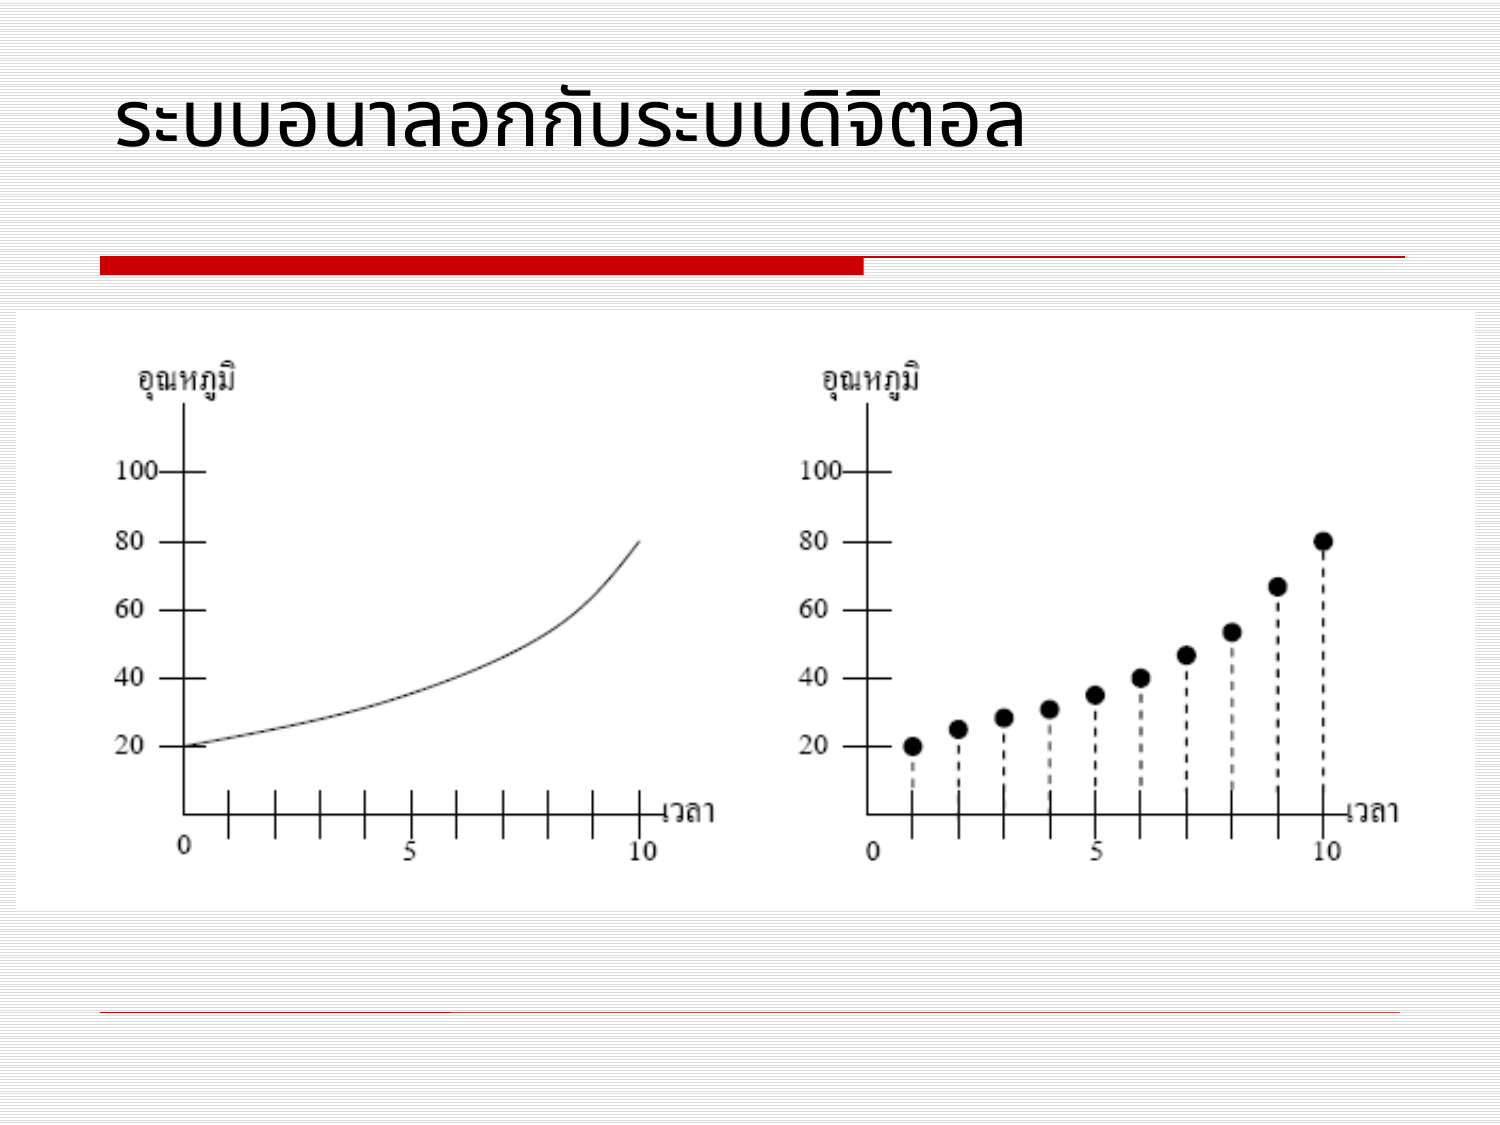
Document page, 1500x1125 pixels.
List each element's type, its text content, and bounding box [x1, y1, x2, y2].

picture [15, 312, 1476, 910]
text_box [374, 281, 1125, 310]
text_box ระบบอนาลอกกับระบบดิจิตอล [99, 74, 1263, 155]
